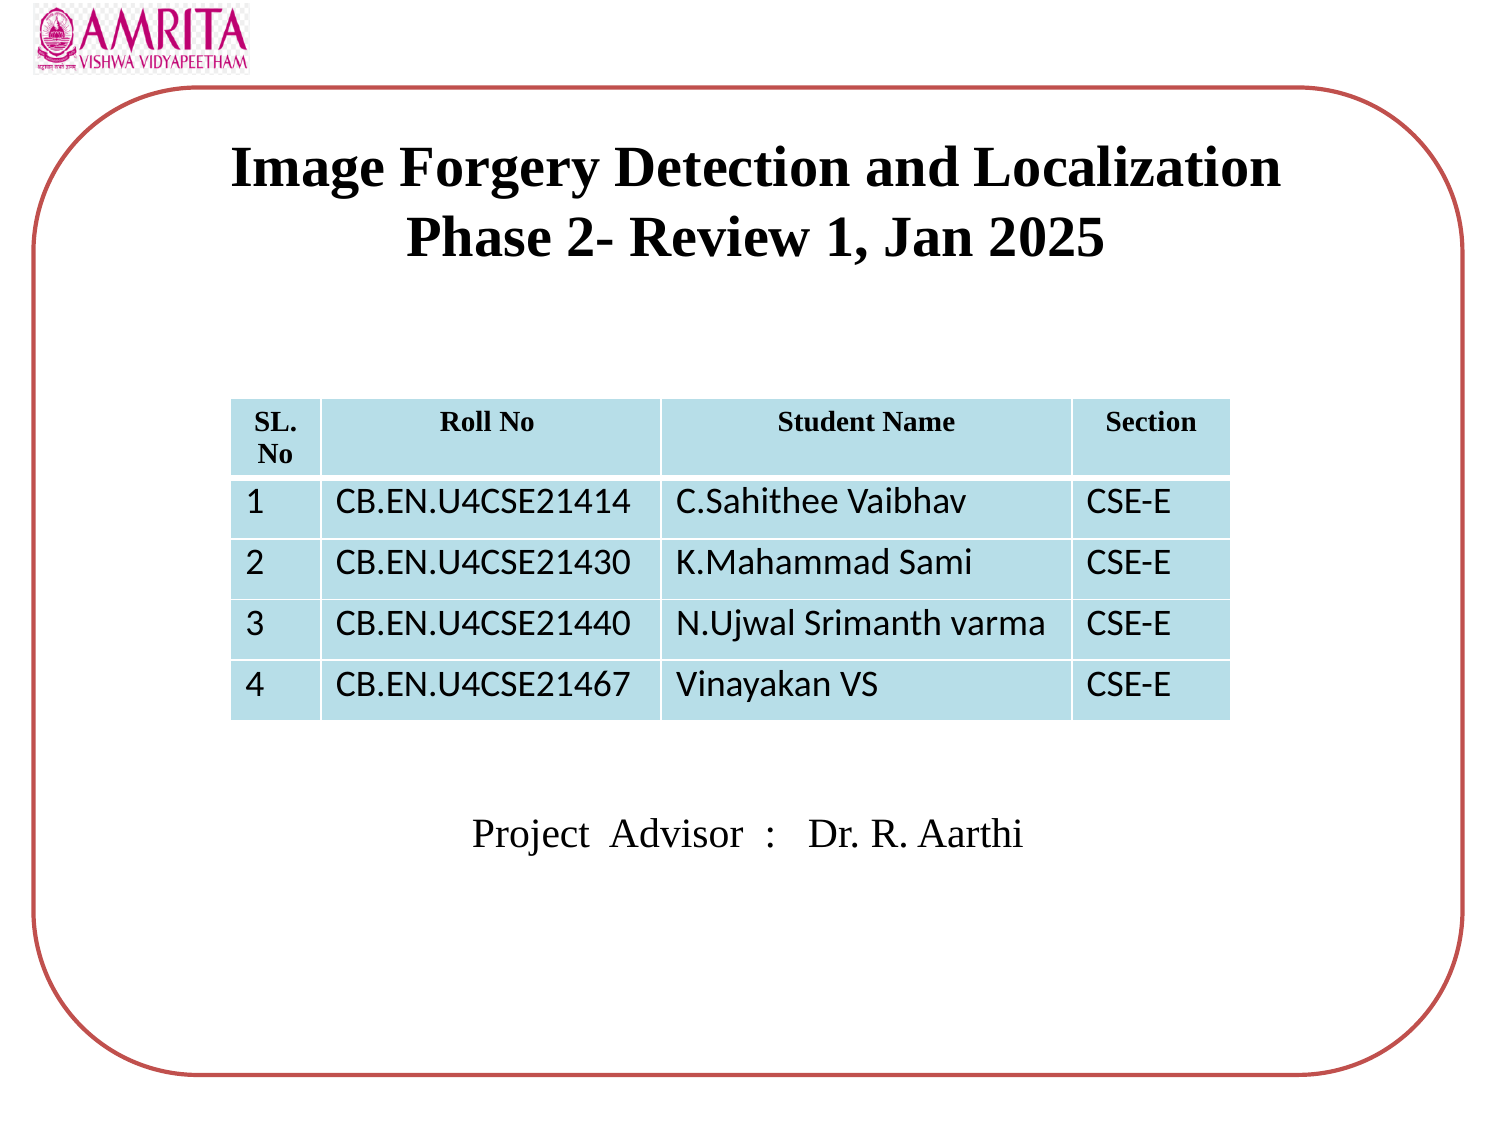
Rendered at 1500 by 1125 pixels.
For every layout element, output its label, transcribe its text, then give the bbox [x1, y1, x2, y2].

table_cell 3 [231, 600, 320, 659]
table_cell 4 [231, 661, 320, 720]
text_box Project Advisor : Dr. R. Aarthi [31, 85, 1465, 1078]
table_cell Vinayakan VS [662, 661, 1071, 720]
table_header Roll No [322, 399, 660, 475]
table_header Student Name [662, 399, 1071, 475]
picture [33, 2, 251, 76]
table_cell CB.EN.U4CSE21414 [322, 481, 660, 538]
table_cell CB.EN.U4CSE21467 [322, 661, 660, 720]
title Image Forgery Detection and Localization Phase 2- Review 1, Jan 2025 [118, 112, 1394, 354]
table_cell C.Sahithee Vaibhav [662, 481, 1071, 538]
table_cell 2 [231, 540, 320, 599]
table_cell CSE-E [1073, 481, 1230, 538]
table_cell CB.EN.U4CSE21430 [322, 540, 660, 599]
table_cell K.Mahammad Sami [662, 540, 1071, 599]
table_cell CB.EN.U4CSE21440 [322, 600, 660, 659]
table_header SL.No [231, 399, 320, 475]
table_header Section [1073, 399, 1230, 475]
table_cell CSE-E [1073, 600, 1230, 659]
table_cell CSE-E [1073, 540, 1230, 599]
table_cell CSE-E [1073, 661, 1230, 720]
table_cell N.Ujwal Srimanth varma [662, 600, 1071, 659]
table_cell 1 [231, 481, 320, 538]
